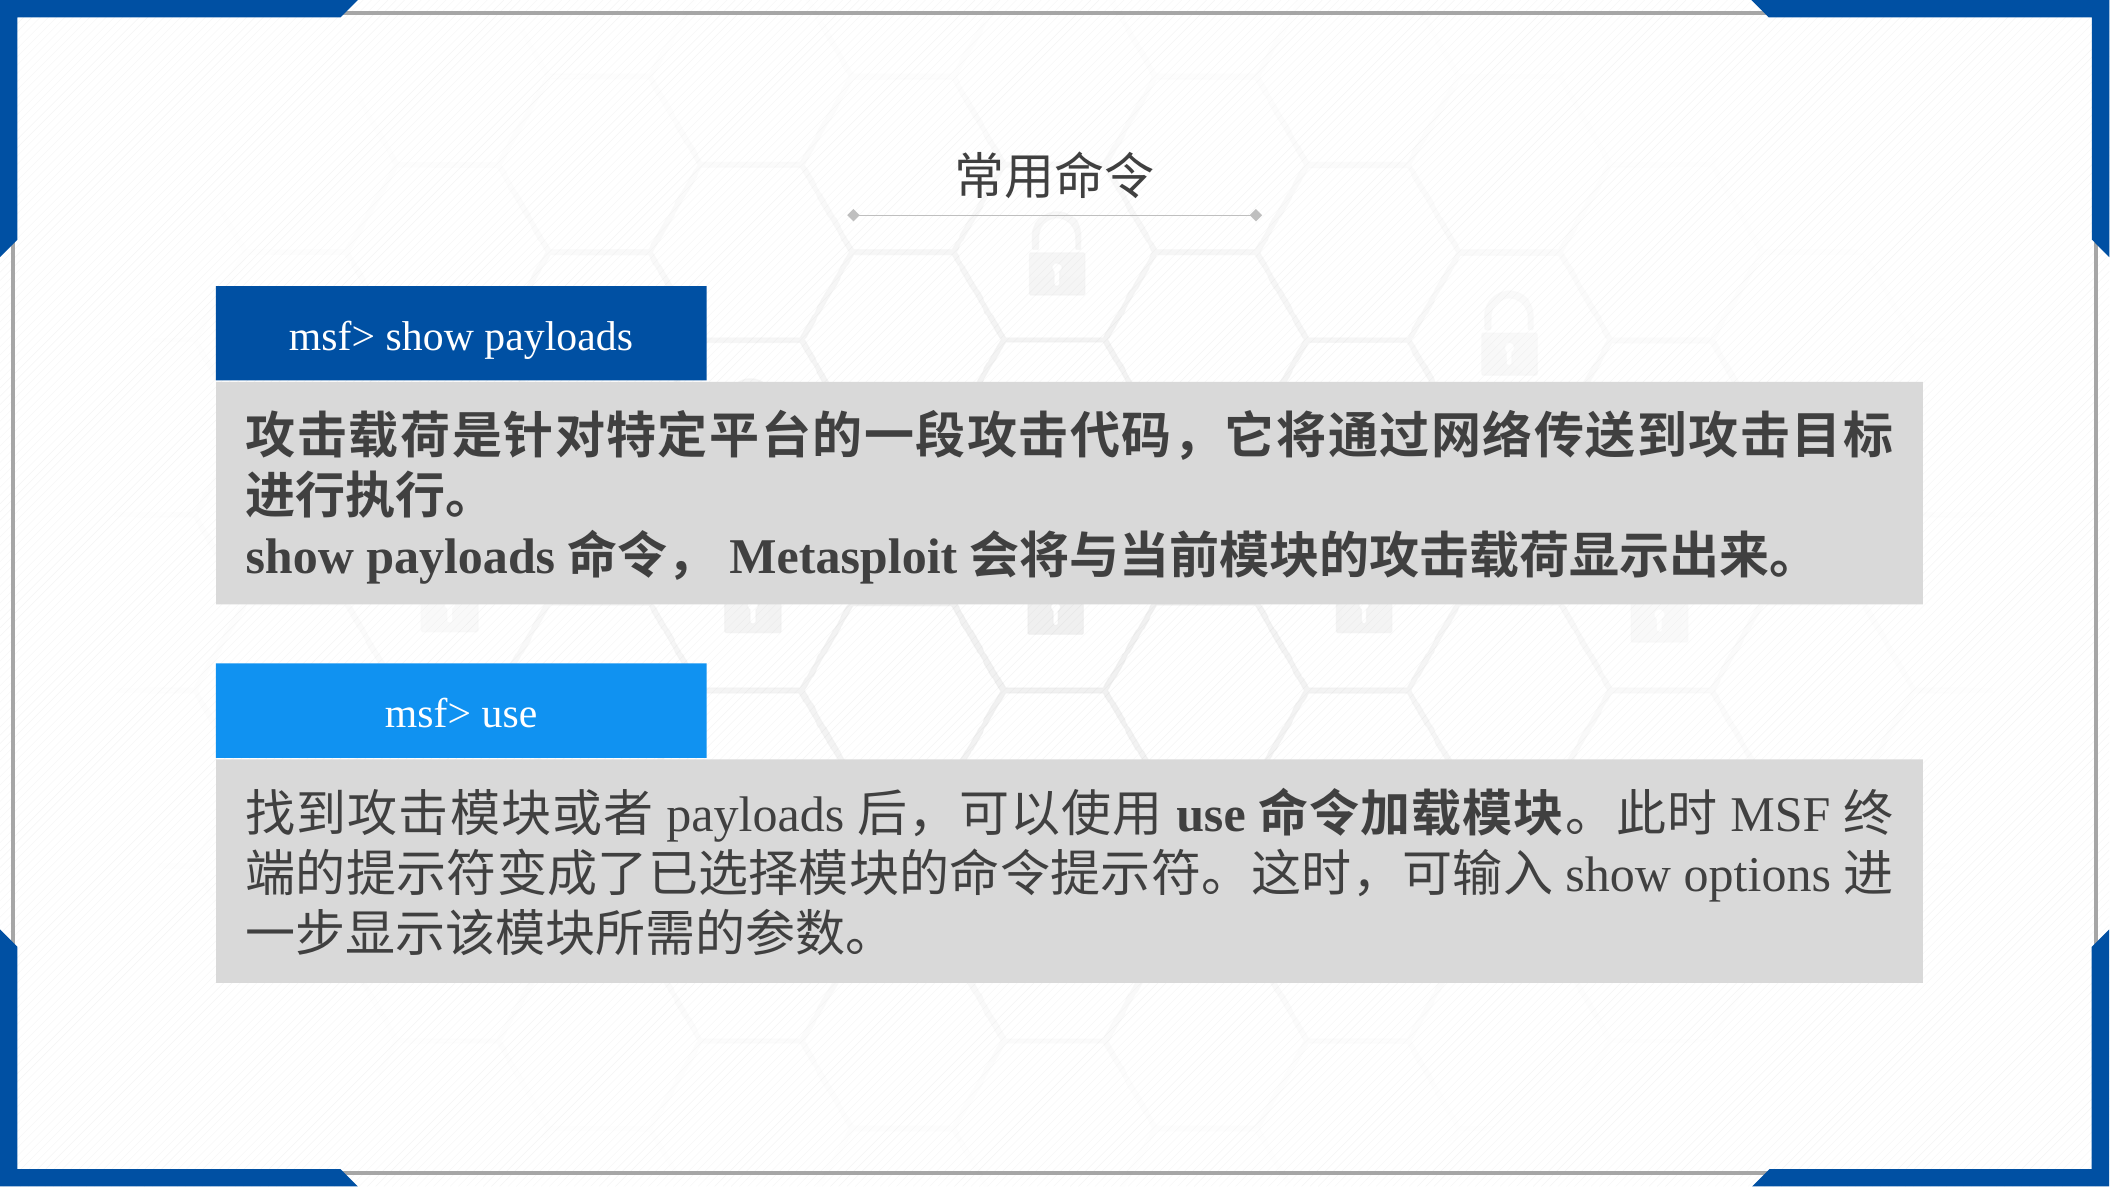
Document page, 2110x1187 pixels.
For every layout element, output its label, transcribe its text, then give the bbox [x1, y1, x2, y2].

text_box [853, 137, 1256, 216]
text_box 攻击载荷是针对特定平台的一段攻击代码，它将通过网络传送到攻击目标进行执行。 show payloads命令，Metasploit会将与当前模块的攻击载荷显示出来。 [216, 381, 1923, 605]
picture [80, 0, 2029, 1187]
text_box msf> show payloads [215, 286, 707, 381]
text_box 找到攻击模块或者payloads后，可以使用use命令加载模块。此时MSF终端的提示符变成了已选择模块的命令提示符。这时，可输入show options进一步显示该模块所需的参数。 [216, 759, 1923, 983]
text_box msf> use [215, 663, 707, 758]
